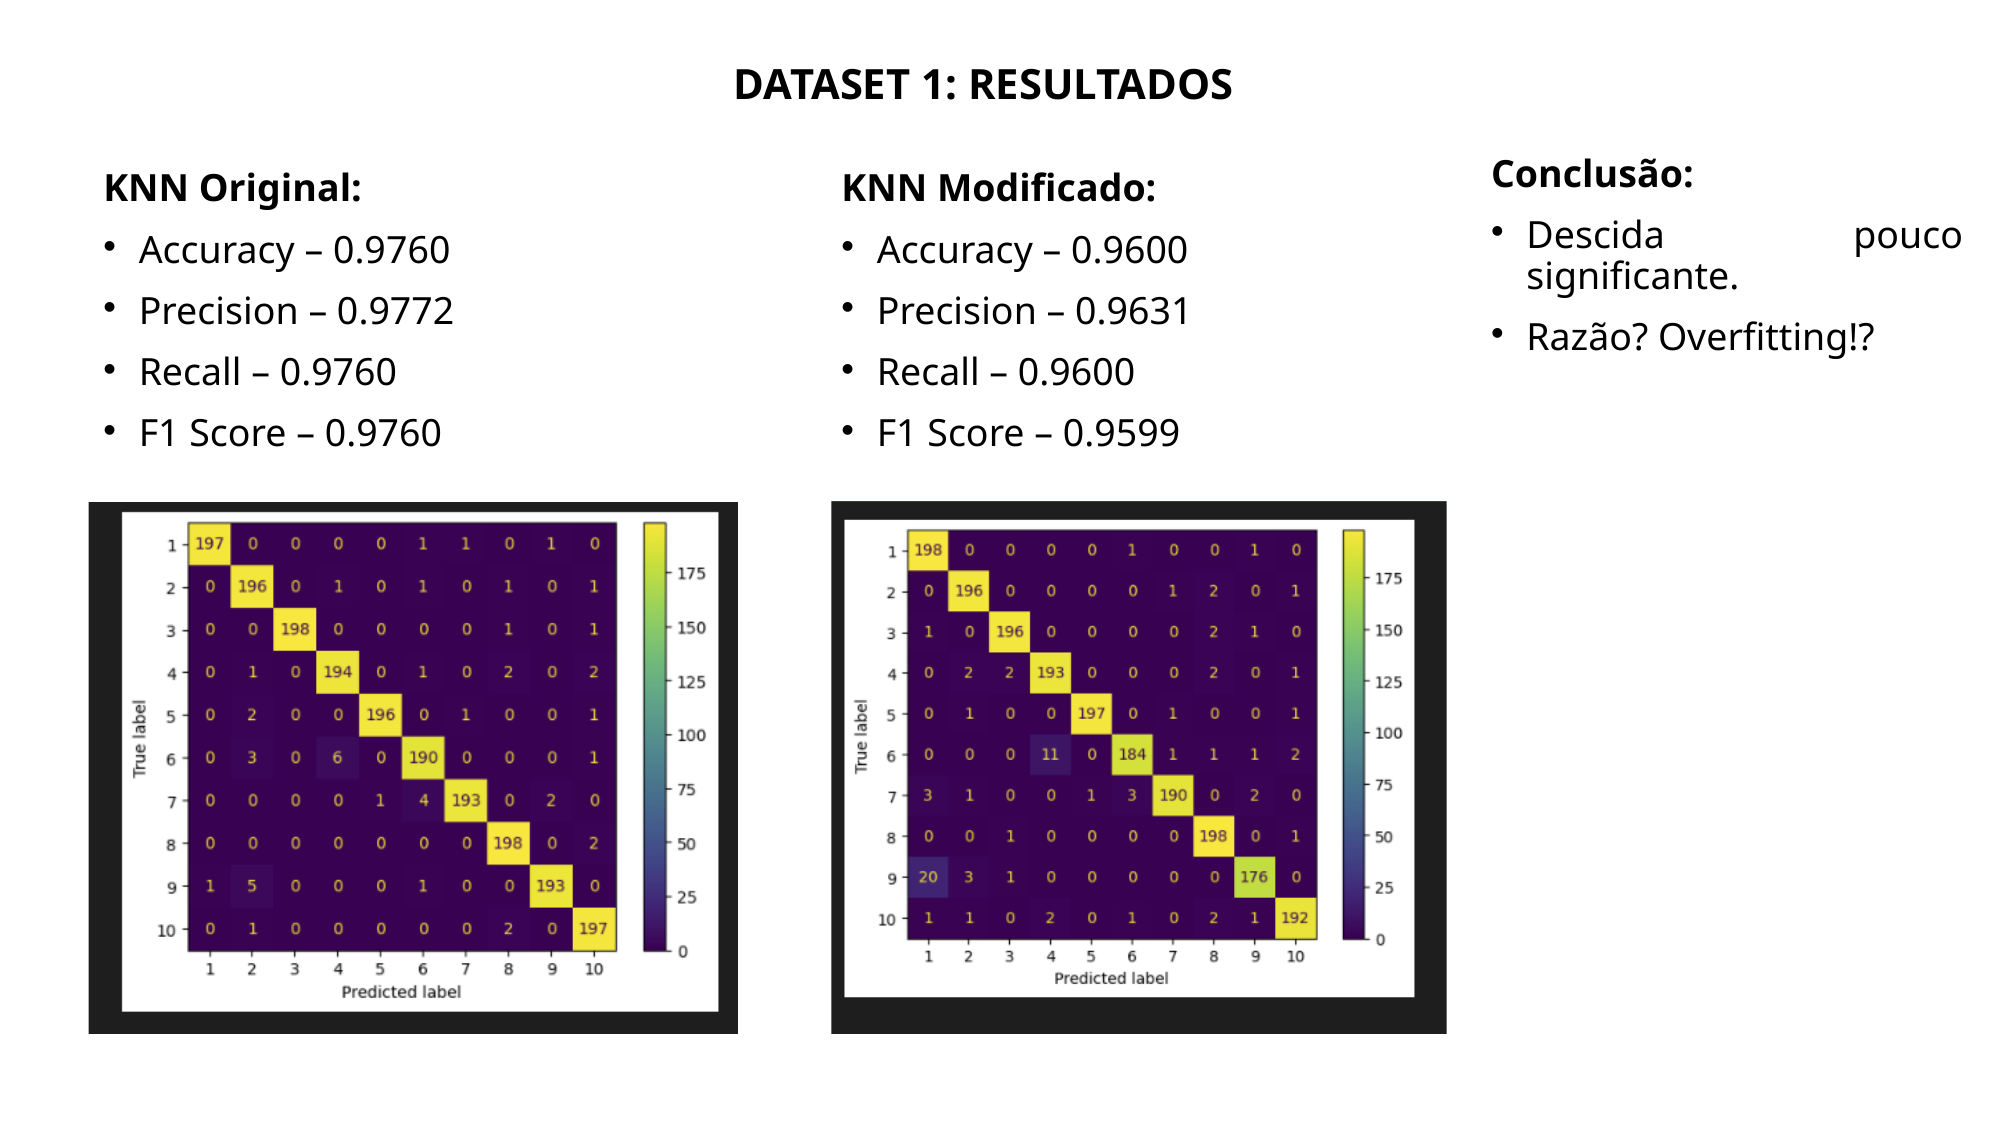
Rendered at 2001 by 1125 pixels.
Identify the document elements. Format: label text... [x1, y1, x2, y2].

text_box Conclusão: Descida pouco significante. Razão? Overfitting!? [1476, 147, 1979, 738]
picture [88, 501, 739, 1034]
picture [831, 501, 1447, 1034]
text_box KNN Modificado: Accuracy – 0.9600 Precision – 0.9631 Recall – 0.9600 F1 Score – 0.9599 [826, 161, 1270, 473]
subtitle DATASET 1: RESULTADOS [68, 63, 1899, 140]
text_box KNN Original: Accuracy – 0.9760 Precision – 0.9772 Recall – 0.9760 F1 Score – 0.9760 [88, 161, 532, 473]
